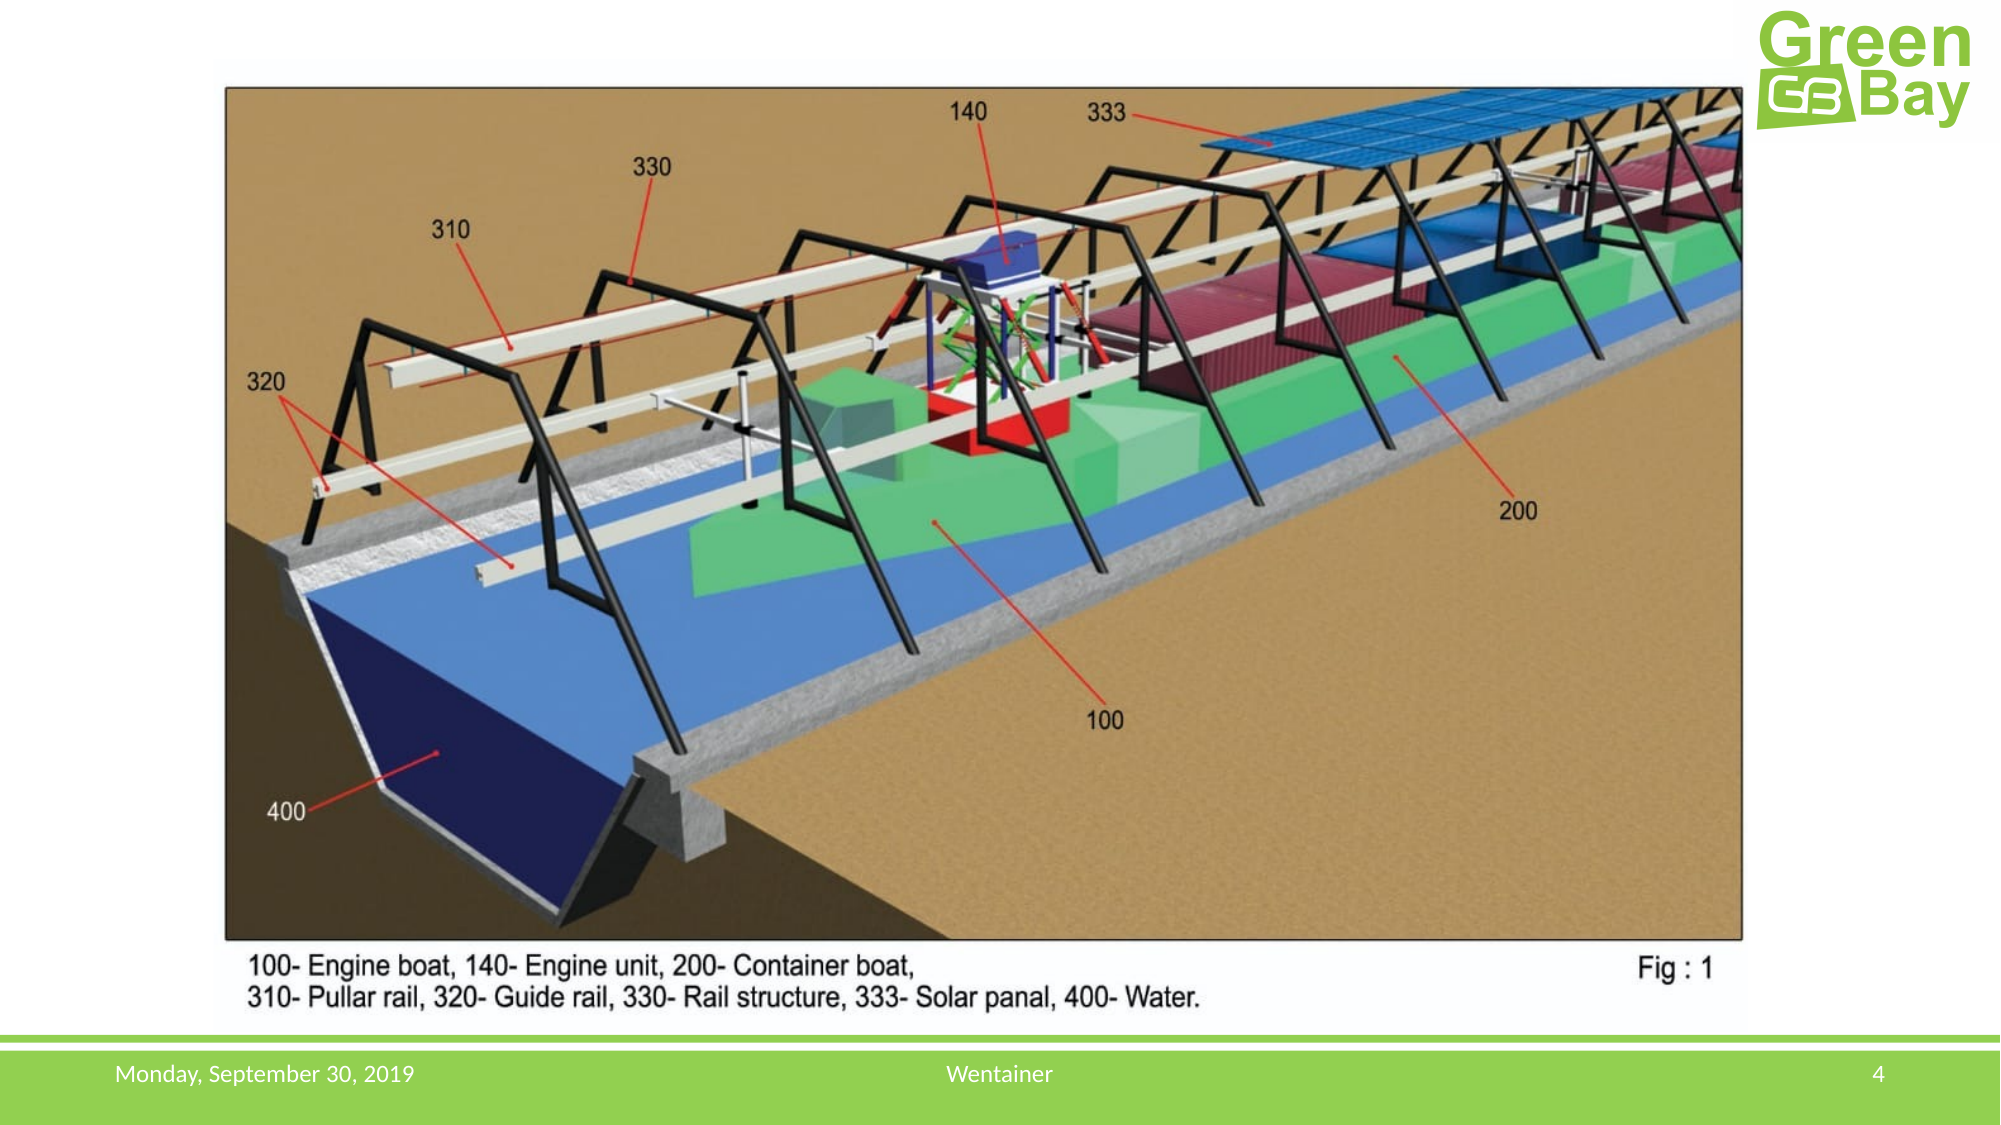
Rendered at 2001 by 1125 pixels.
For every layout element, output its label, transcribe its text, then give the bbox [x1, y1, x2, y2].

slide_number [99, 1042, 567, 1103]
footer Wentainer [683, 1042, 1317, 1103]
picture [213, 0, 2000, 1033]
slide_number 4 [1433, 1042, 1900, 1103]
